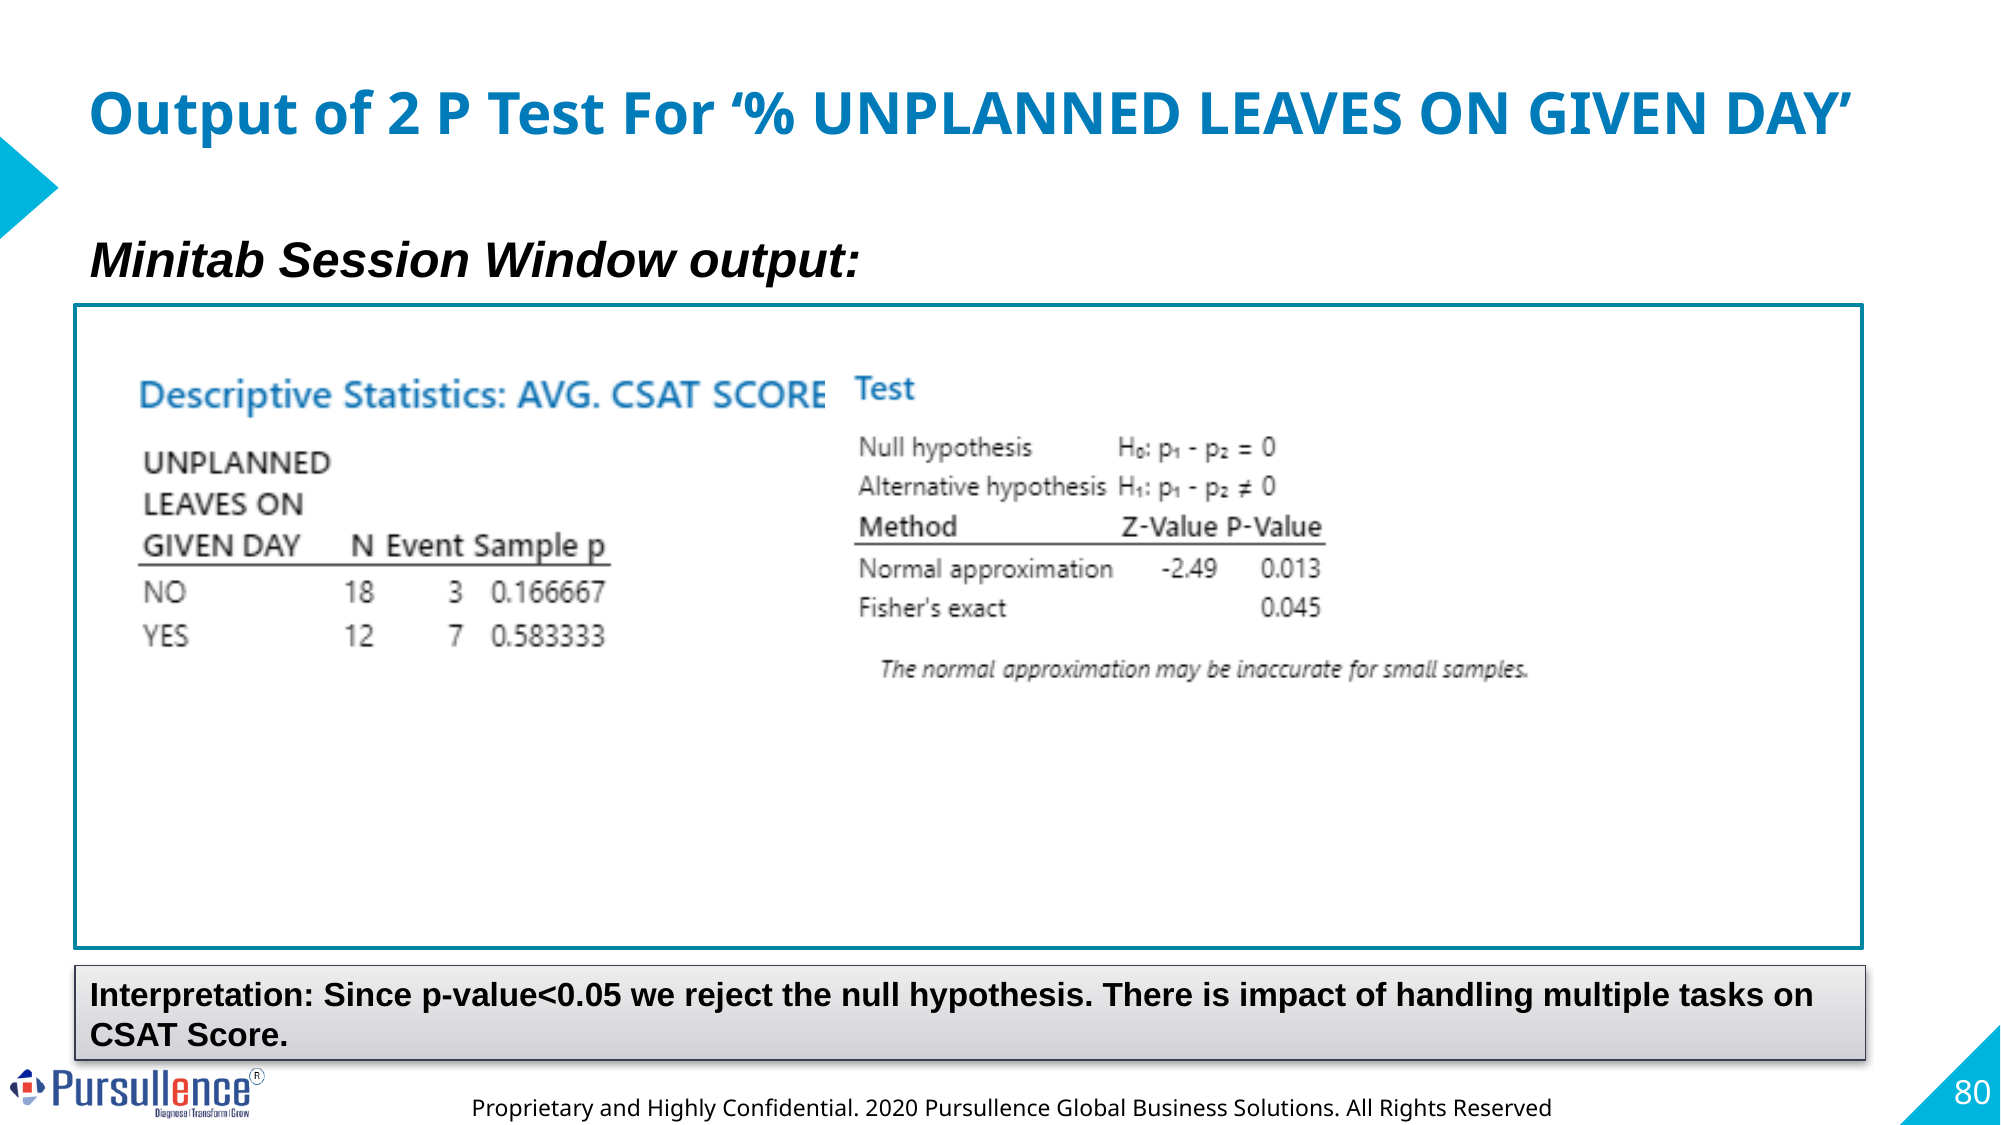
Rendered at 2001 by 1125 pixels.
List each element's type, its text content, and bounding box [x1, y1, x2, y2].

picture [104, 332, 1560, 716]
text_box [73, 303, 1864, 950]
text_box Proprietary and Highly Confidential. 2020 Pursullence Global Business Solutions. All Rights Reserved [456, 1085, 1734, 1125]
text_box Output of 2 P Test For ‘% UNPLANNED LEAVES ON GIVEN DAY’ [0, 89, 1942, 203]
picture [0, 1061, 265, 1122]
text_box Minitab Session Window output: [74, 220, 895, 296]
text_box Interpretation: Since p-value<0.05 we reject the null hypothesis. There is impact of handling multiple tasks on CSAT Score. [74, 965, 1866, 1061]
slide_number 80 [1891, 1014, 1992, 1117]
